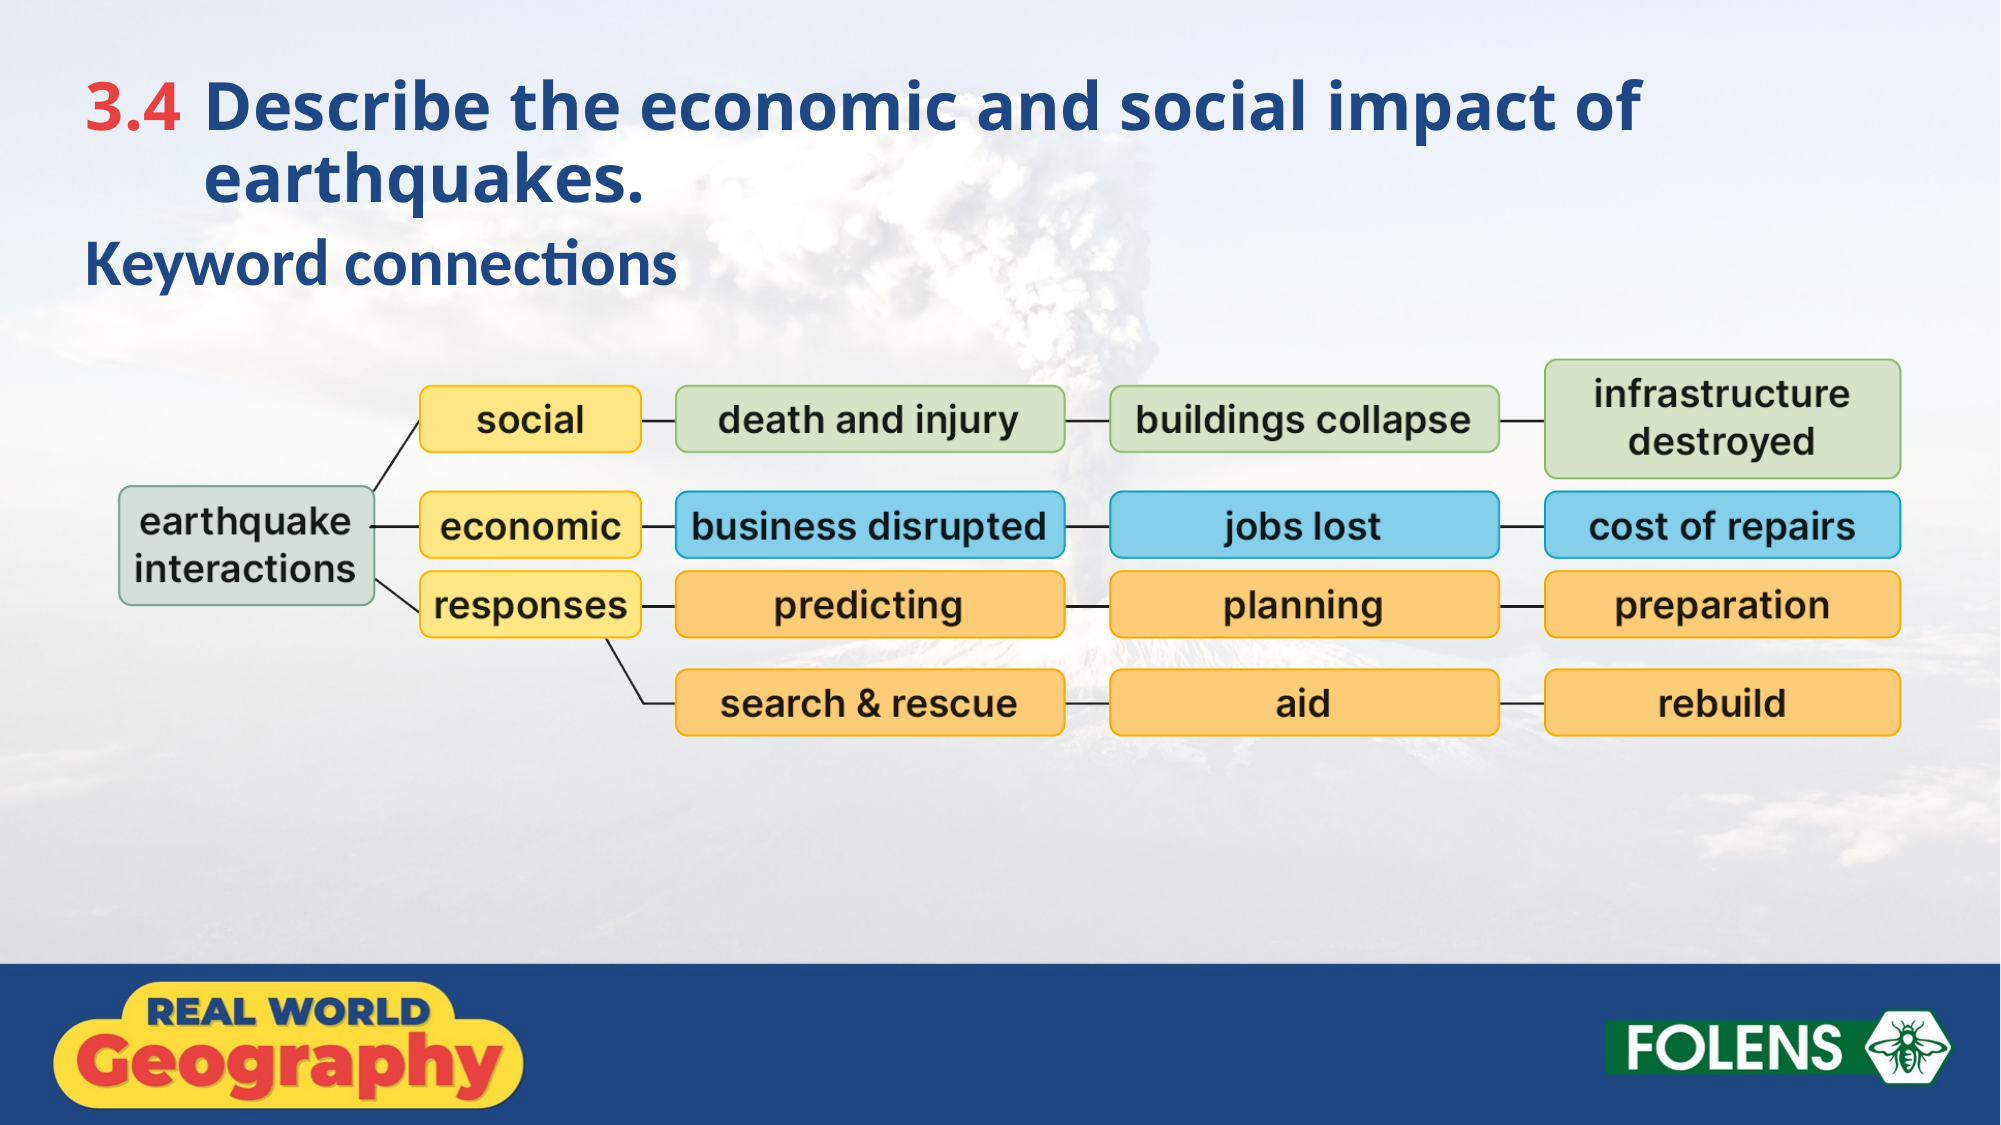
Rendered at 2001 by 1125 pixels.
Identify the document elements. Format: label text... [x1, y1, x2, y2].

text_box Keyword connections [70, 220, 1796, 322]
picture [0, 0, 2001, 1125]
text_box 3.4 Describe the economic and social impact of earthquakes. [70, 65, 1876, 167]
